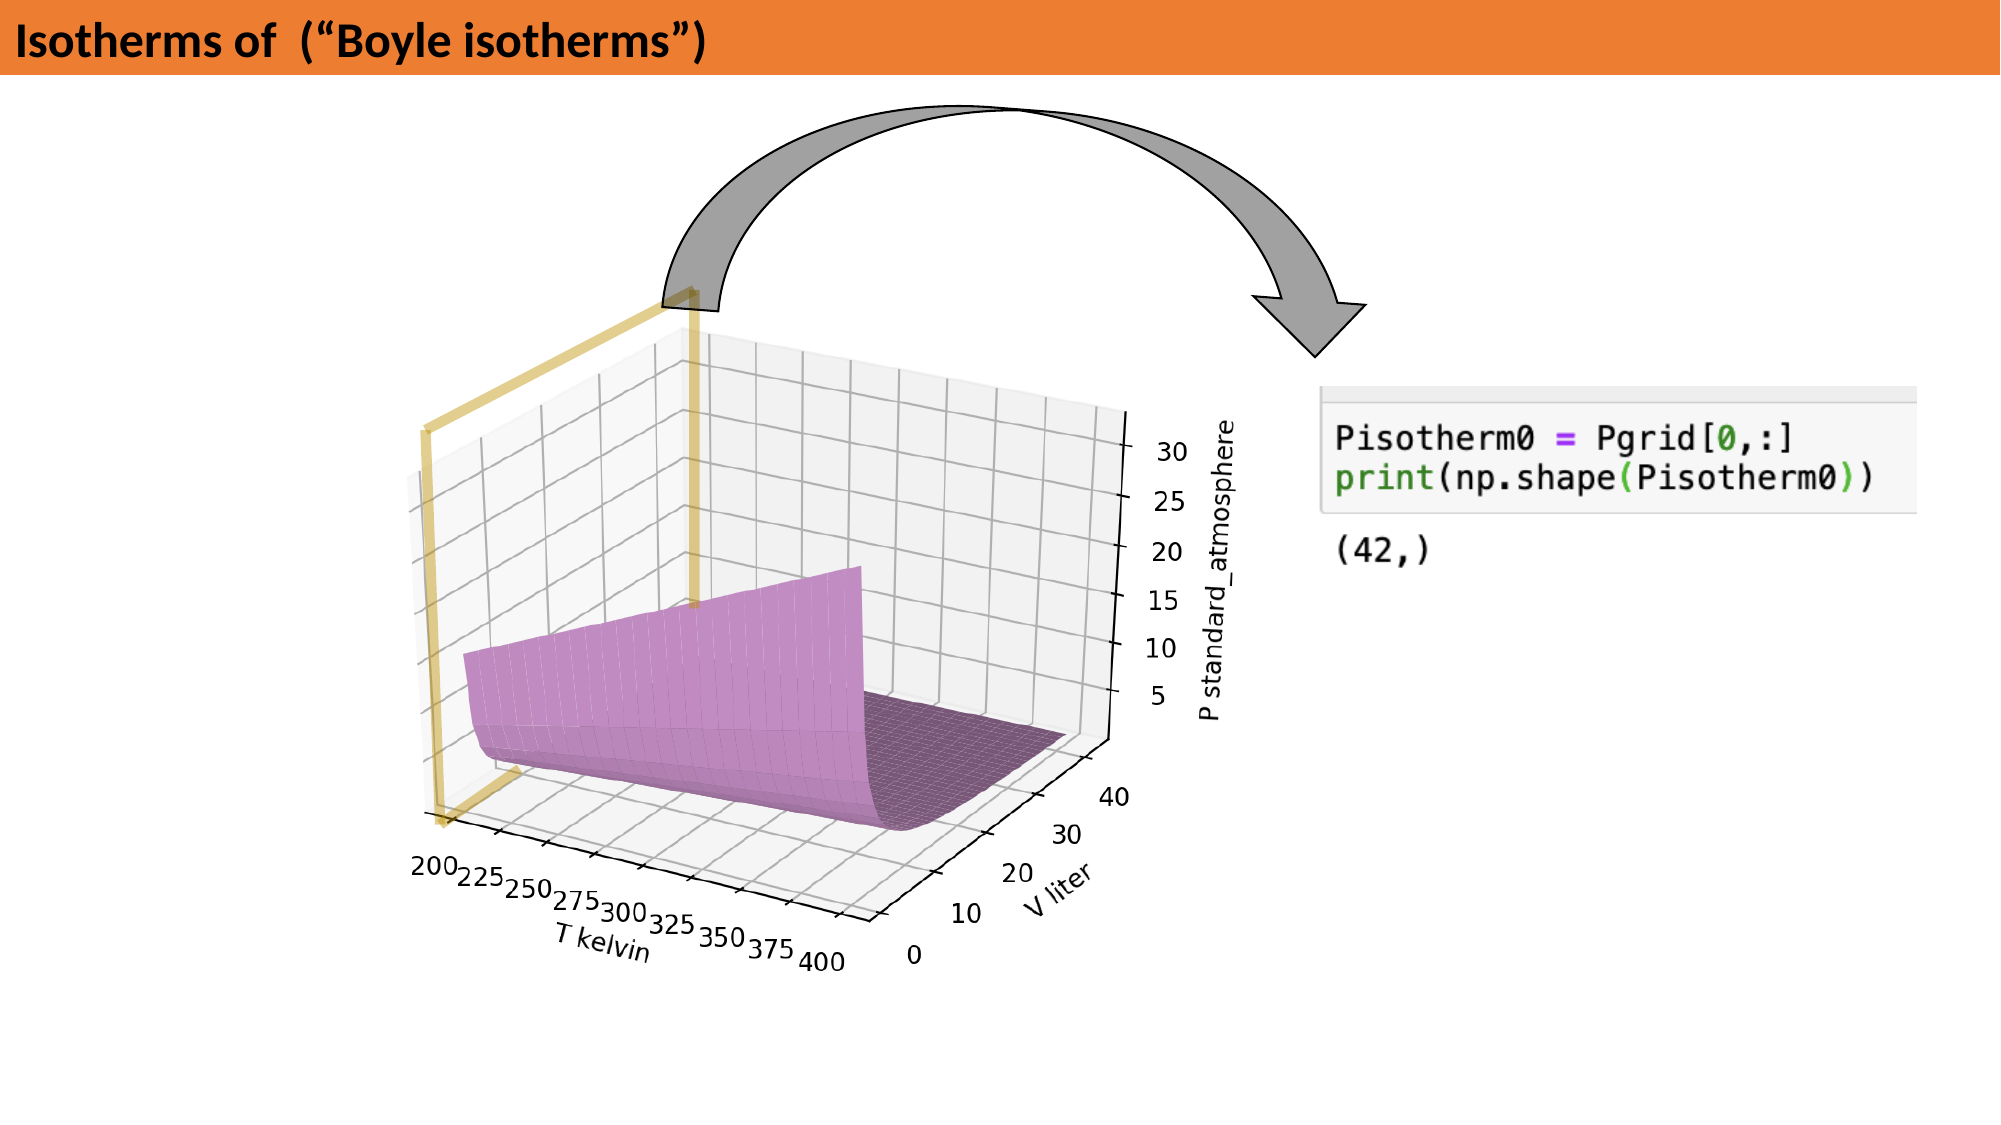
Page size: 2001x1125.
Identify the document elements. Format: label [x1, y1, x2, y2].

text_box [733, 104, 1245, 178]
picture [158, 178, 1917, 1059]
text_box [425, 289, 695, 825]
text_box [1332, 283, 1368, 342]
